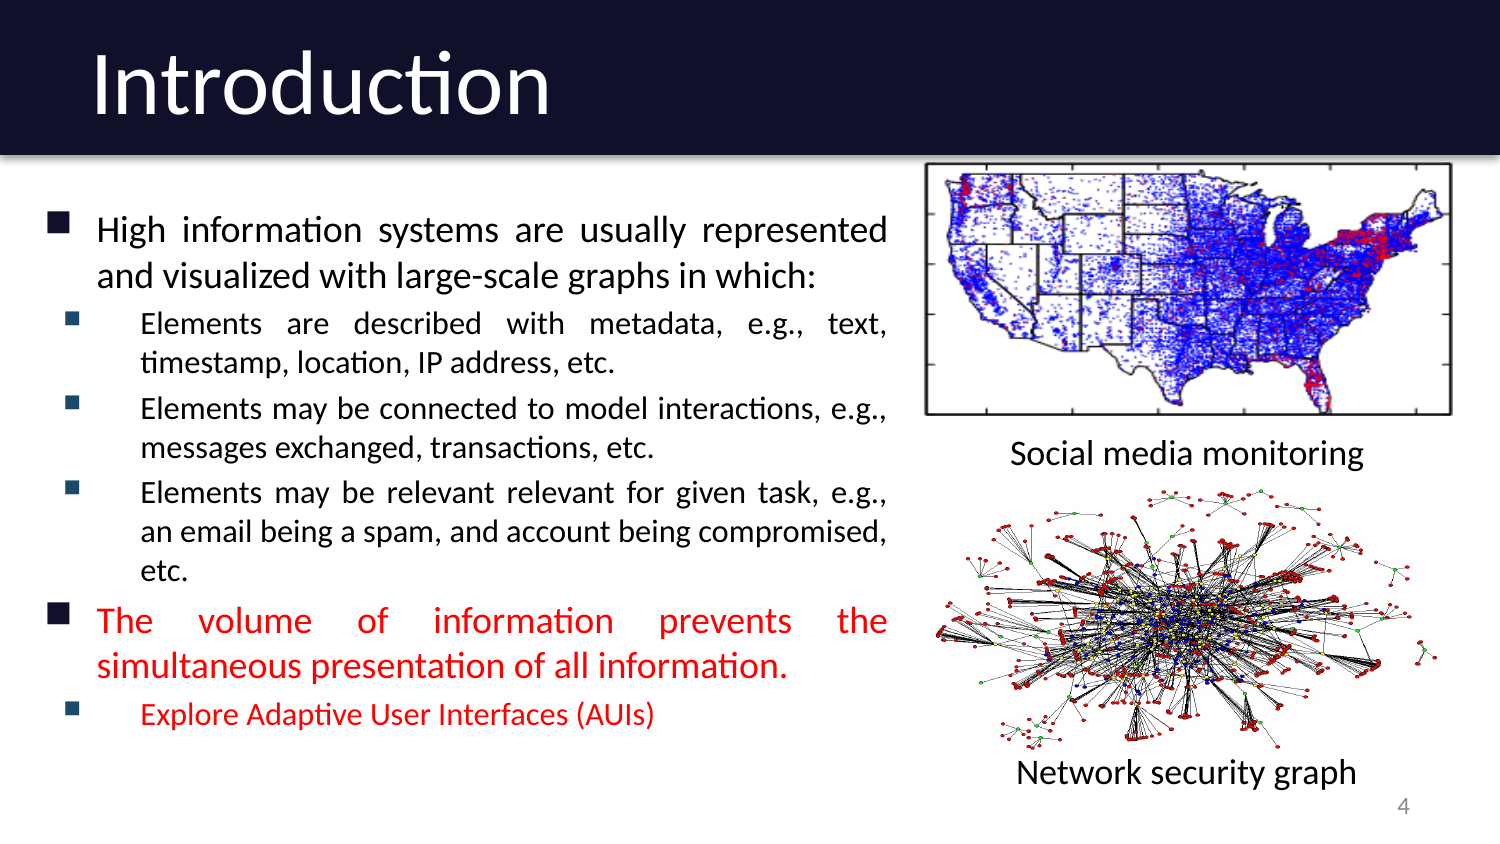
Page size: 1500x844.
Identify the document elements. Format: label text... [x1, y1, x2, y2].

list High information systems are usually represented and visualized with large-scale graphs in which: Elements are described with metadata, e.g., text, timestamp, location, IP address, etc. Elements may be connected to model interactions, e.g., messages exchanged, transactions, etc. Elements may be relevant relevant for given task, e.g., an email being a spam, and account being compromised, etc. The volume of information prevents the simultaneous presentation of all information. Explore Adaptive User Interfaces (AUIs) [29, 197, 904, 755]
title Introduction [75, 7, 1425, 148]
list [933, 486, 1441, 754]
picture [920, 161, 1454, 417]
text_box Network security graph [915, 740, 1460, 799]
slide_number 4 [1074, 799, 1425, 827]
text_box Social media monitoring [915, 421, 1460, 481]
